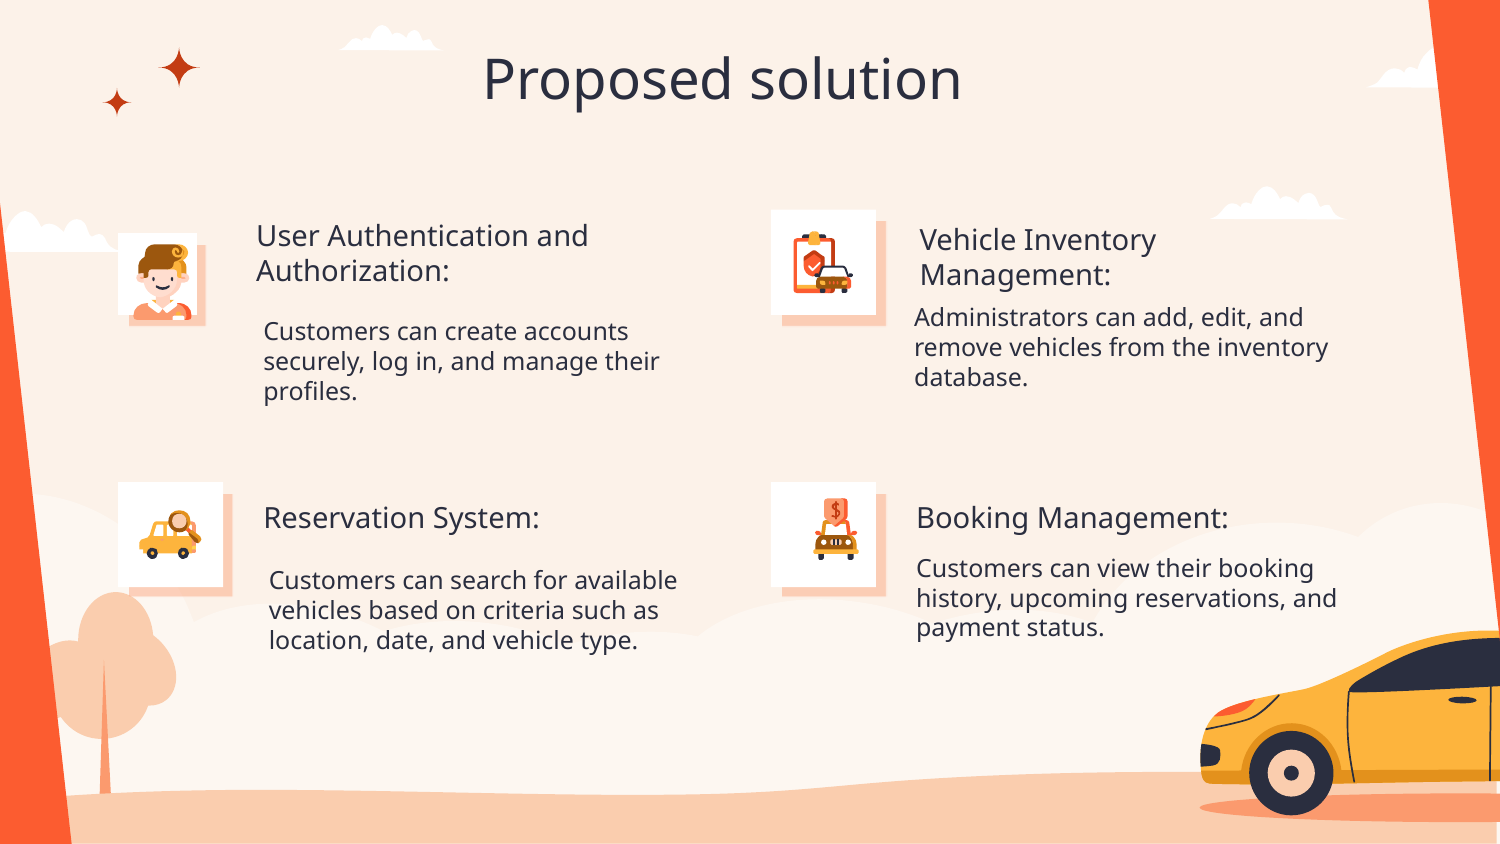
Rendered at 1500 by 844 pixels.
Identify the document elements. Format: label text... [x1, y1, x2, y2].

subtitle Reservation System: [248, 482, 710, 550]
subtitle Vehicle Inventory Management: [904, 238, 1366, 307]
subtitle User Authentication and Authorization: [241, 234, 703, 303]
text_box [813, 498, 859, 561]
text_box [139, 509, 203, 560]
subtitle Administrators can add, edit, and remove vehicles from the inventory database. [899, 286, 1361, 443]
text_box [133, 243, 192, 321]
text_box [770, 209, 876, 315]
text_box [793, 231, 854, 294]
text_box [770, 482, 876, 588]
subtitle Customers can create accounts securely, log in, and manage their profiles. [248, 300, 710, 458]
subtitle Booking Management: [901, 482, 1363, 550]
text_box [118, 233, 197, 315]
title Proposed solution [91, 27, 1355, 122]
subtitle Customers can search for available vehicles based on criteria such as location, date, and vehicle type. [253, 549, 715, 707]
text_box [118, 482, 224, 588]
subtitle Customers can view their booking history, upcoming reservations, and payment status. [901, 550, 1363, 694]
